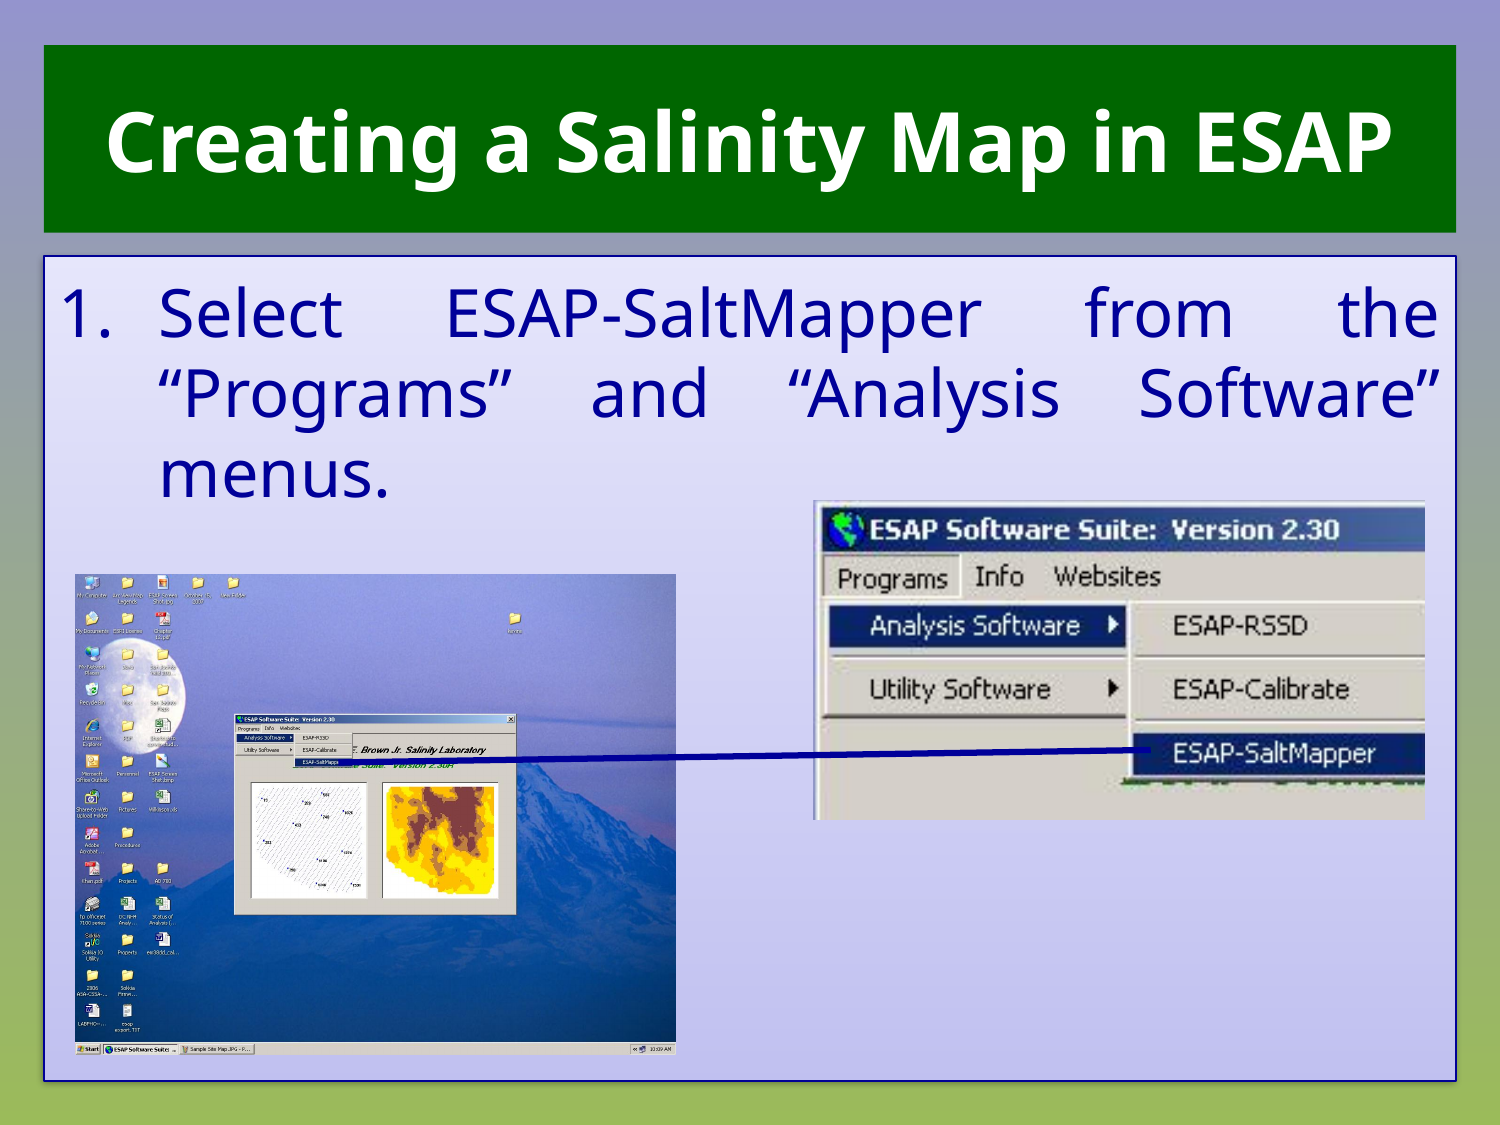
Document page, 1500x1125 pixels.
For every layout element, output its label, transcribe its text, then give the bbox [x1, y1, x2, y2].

title Creating a Salinity Map in ESAP [43, 45, 1457, 233]
picture [812, 499, 1426, 820]
picture [75, 574, 676, 1055]
list Select ESAP-SaltMapper from the “Programs” and “Analysis Software” menus. [43, 255, 1457, 1082]
